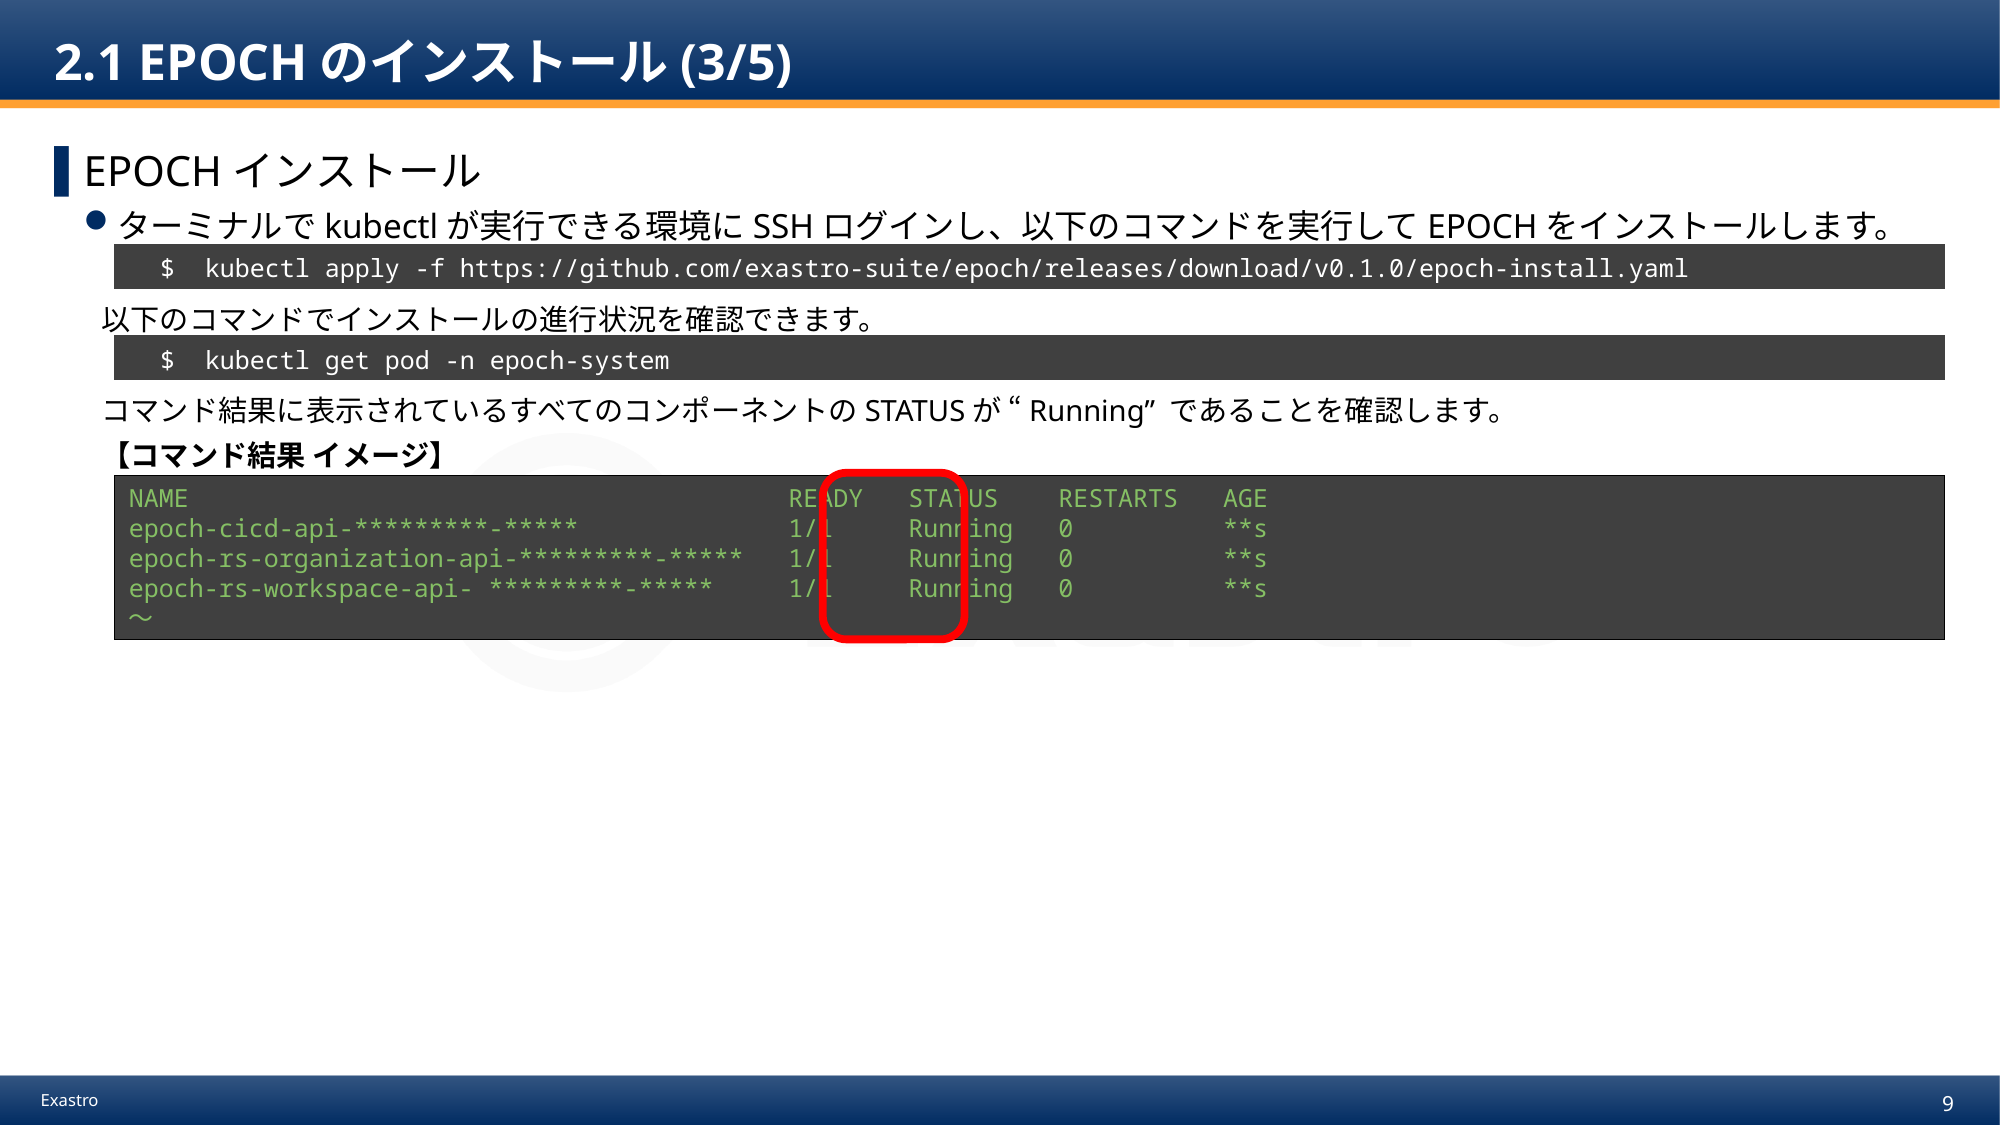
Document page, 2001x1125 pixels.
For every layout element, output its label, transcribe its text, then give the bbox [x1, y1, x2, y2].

title 2.1 EPOCHのインストール(3/5) [39, 18, 1961, 96]
picture [0, 0, 2000, 1125]
table_header kubectl apply -f https://github.com/exastro-suite/epoch/releases/download/v0.1.0/epoch-install.yaml [190, 244, 1945, 289]
table_header $ [114, 335, 190, 380]
text_box [822, 472, 965, 640]
text_box NAME READY STATUS RESTARTS AGE epoch-cicd-api-*********-***** 1/1 Running 0 **s epoch-rs-organization-api-*********-***** 1/1 Running 0 **s epoch-rs-workspace-api- *********-***** 1/1 Running 0 **s ～ [945, 475, 1945, 640]
table_header $ [114, 244, 190, 289]
text_box NAME READY STATUS RESTARTS AGE epoch-cicd-api-*********-***** 1/1 Running 0 **s epoch-rs-organization-api-*********-***** 1/1 Running 0 **s epoch-rs-workspace-api- *********-***** 1/1 Running 0 **s ～ [114, 475, 842, 640]
table_header kubectl get pod -n epoch-system [190, 335, 1945, 380]
list EPOCHインストール ターミナルでkubectlが実行できる環境にSSHログインし、以下のコマンドを実行してEPOCHをインストールします。 以下のコマンドでインストールの進行状況を確認できます。 コマンド結果に表示されているすべてのコンポーネントのSTATUSが “Running” であることを確認します。 【コマンド結果 イメージ】 [39, 137, 1961, 1059]
